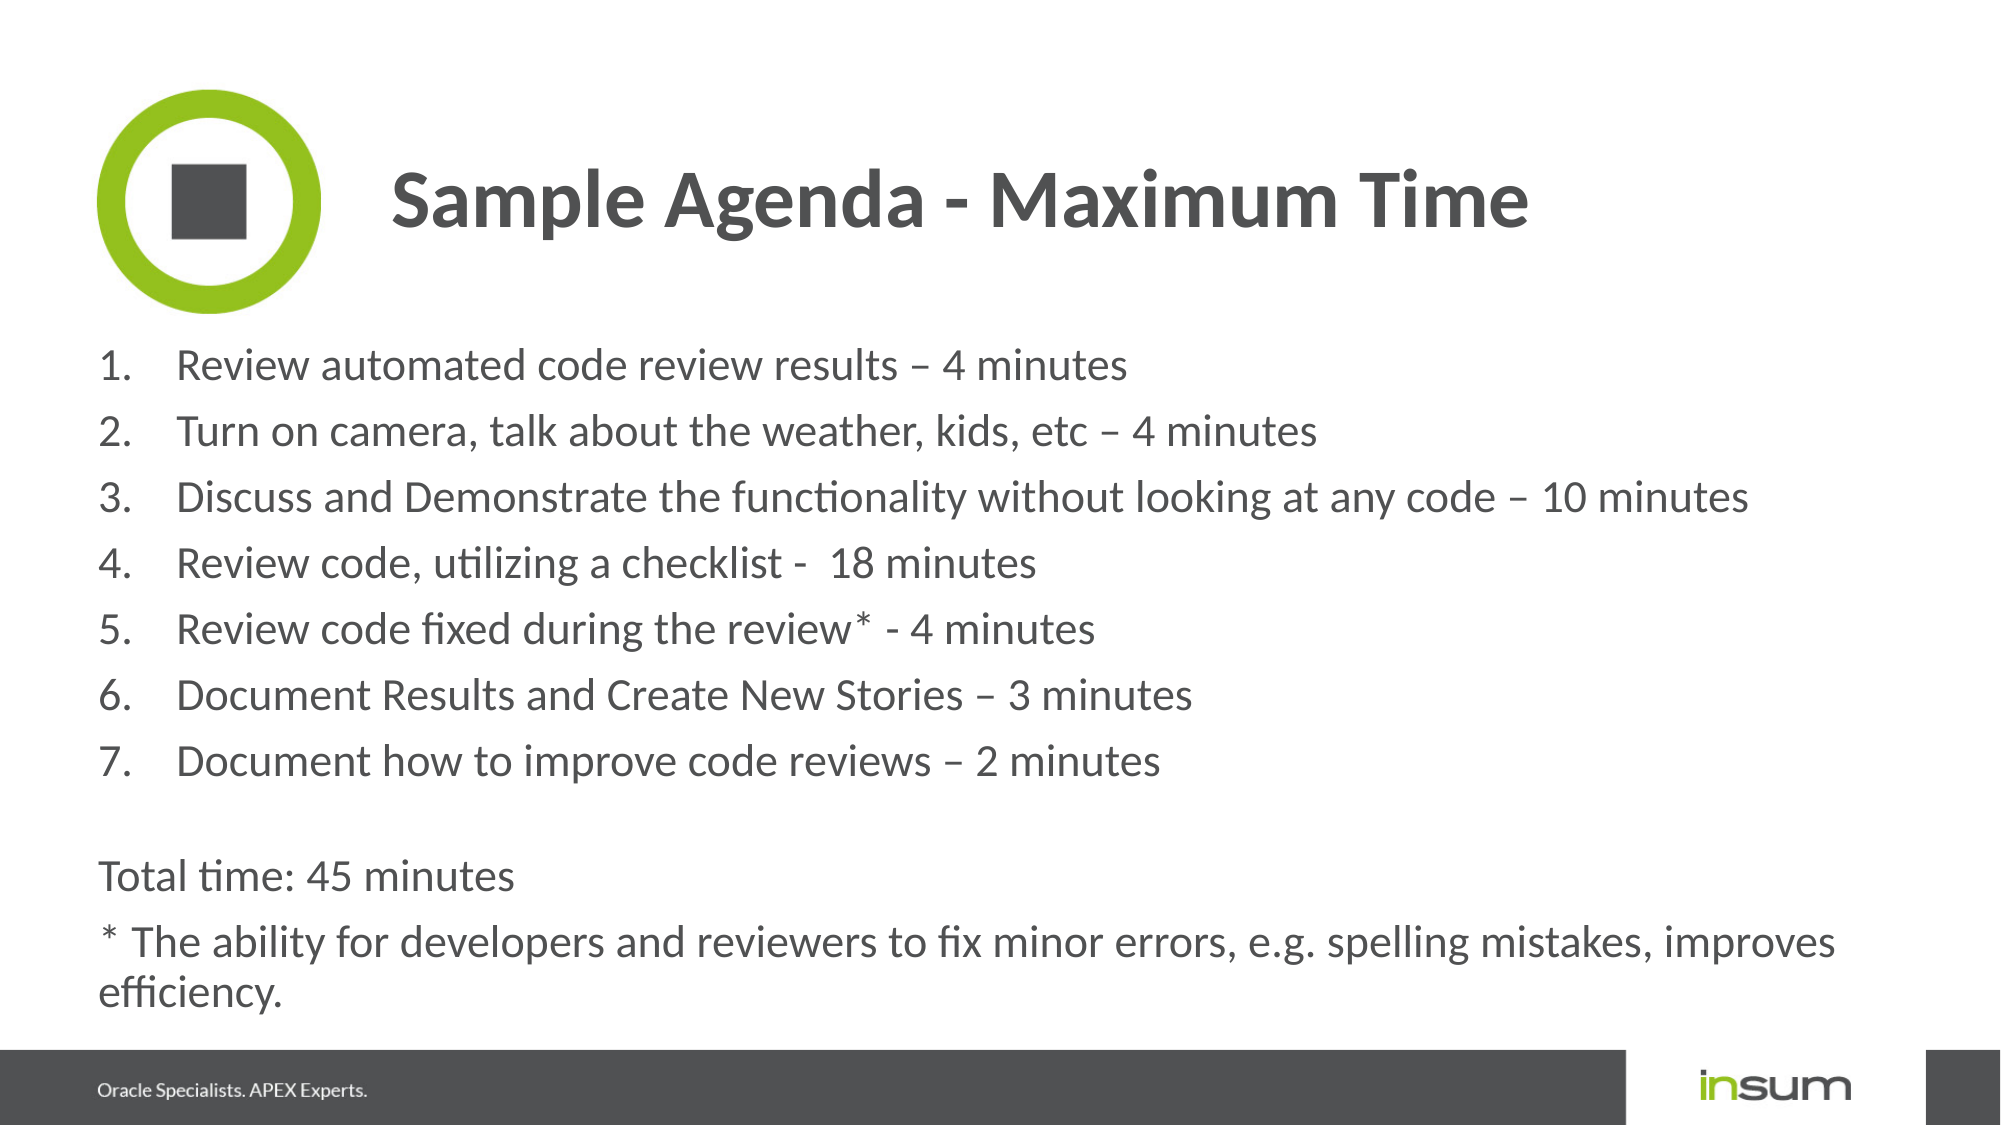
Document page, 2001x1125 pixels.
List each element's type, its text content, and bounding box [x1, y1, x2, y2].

title Sample Agenda - Maximum Time [376, 94, 1863, 313]
list Review automated code review results – 4 minutes Turn on camera, talk about the weather, kids, etc – 4 minutes Discuss and Demonstrate the functionality without looking at any code – 10 minutes Review code, utilizing a checklist - 18 minutes Review code fixed during the review* - 4 minutes Document Results and Create New Stories – 3 minutes Document how to improve code reviews – 2 minutes Total time: 45 minutes * The ability for developers and reviewers to fix minor errors, e.g. spelling mistakes, improves efficiency. [83, 333, 1927, 1031]
picture [0, 0, 2001, 1125]
